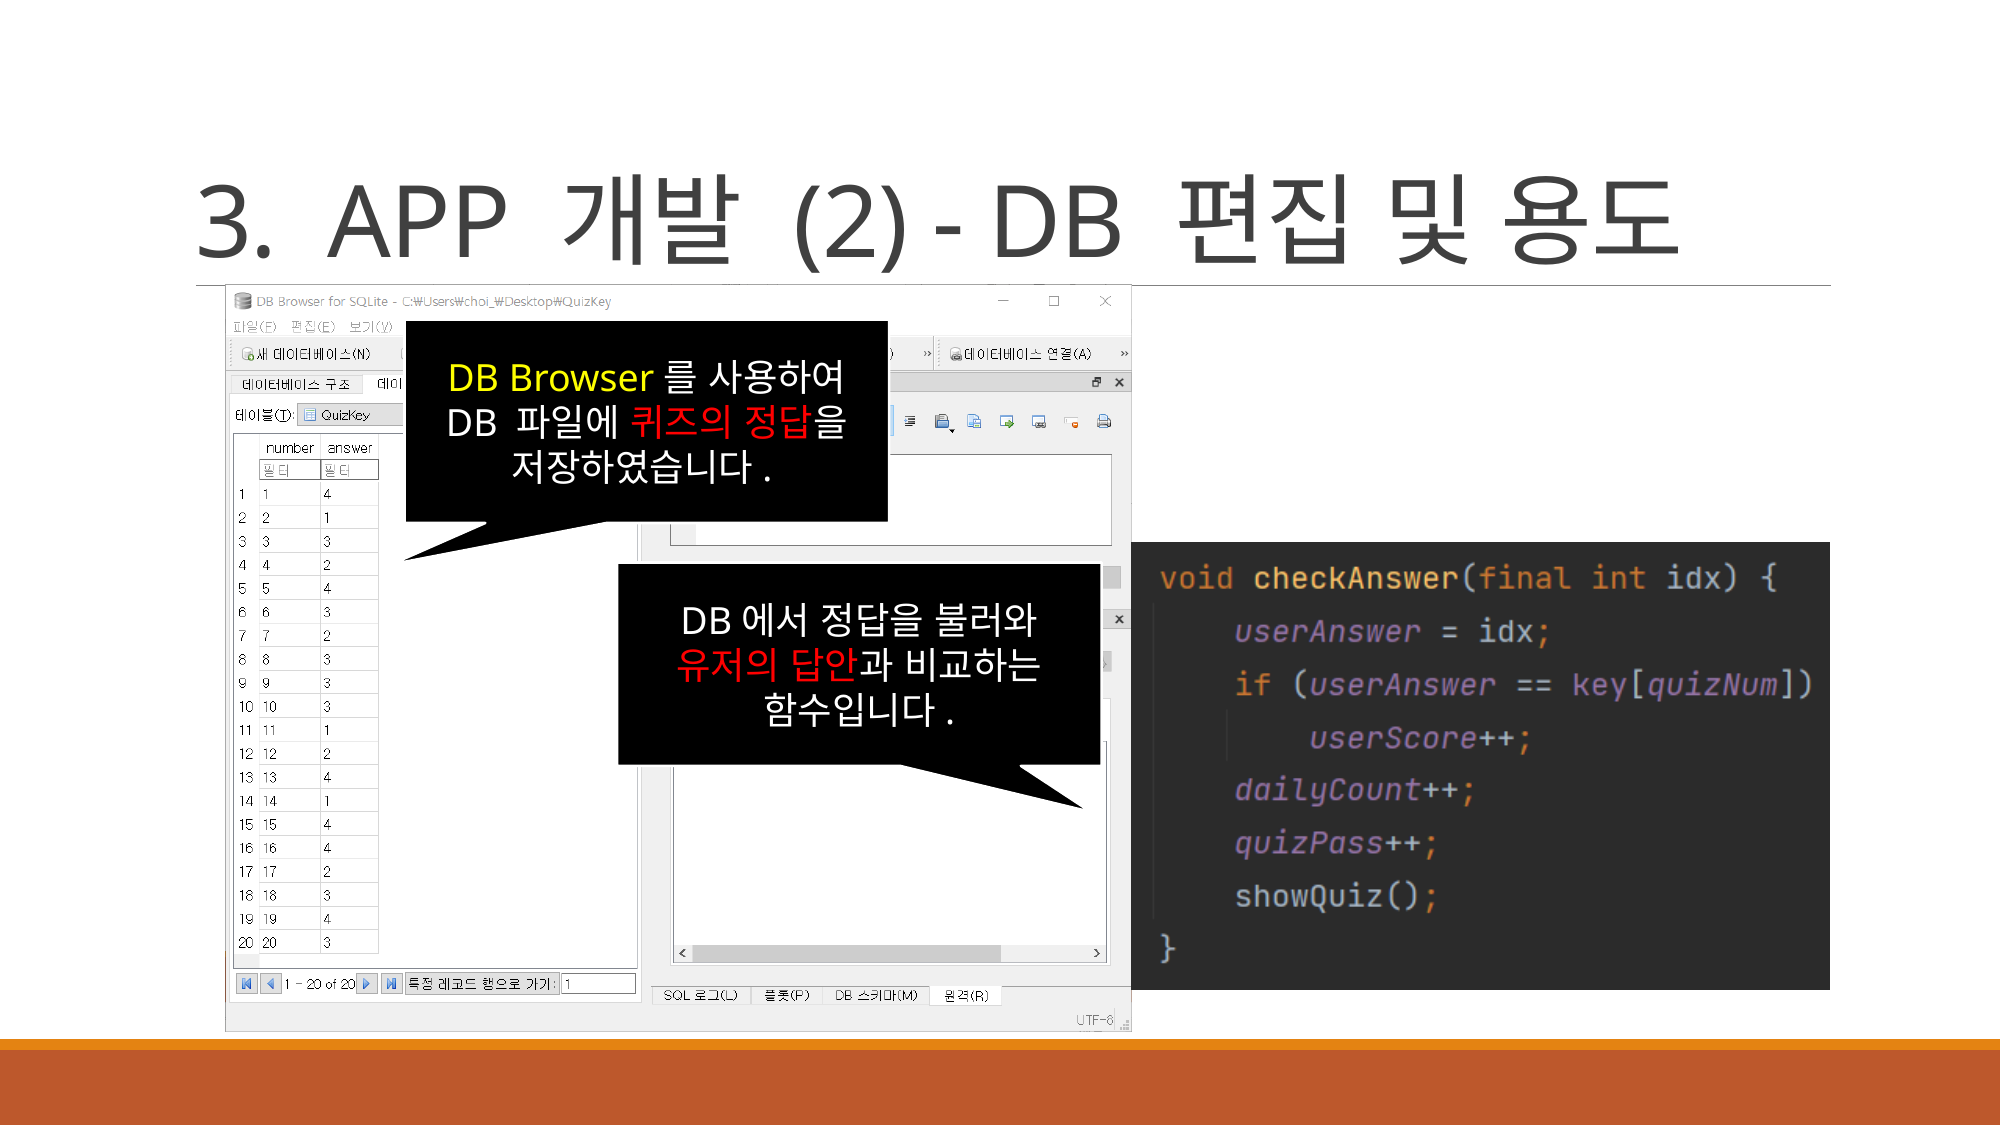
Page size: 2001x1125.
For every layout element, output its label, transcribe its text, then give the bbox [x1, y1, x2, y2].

title 3. APP 개발 (2) - DB 편집 및 용도 [180, 47, 1830, 285]
picture [225, 284, 1831, 1032]
